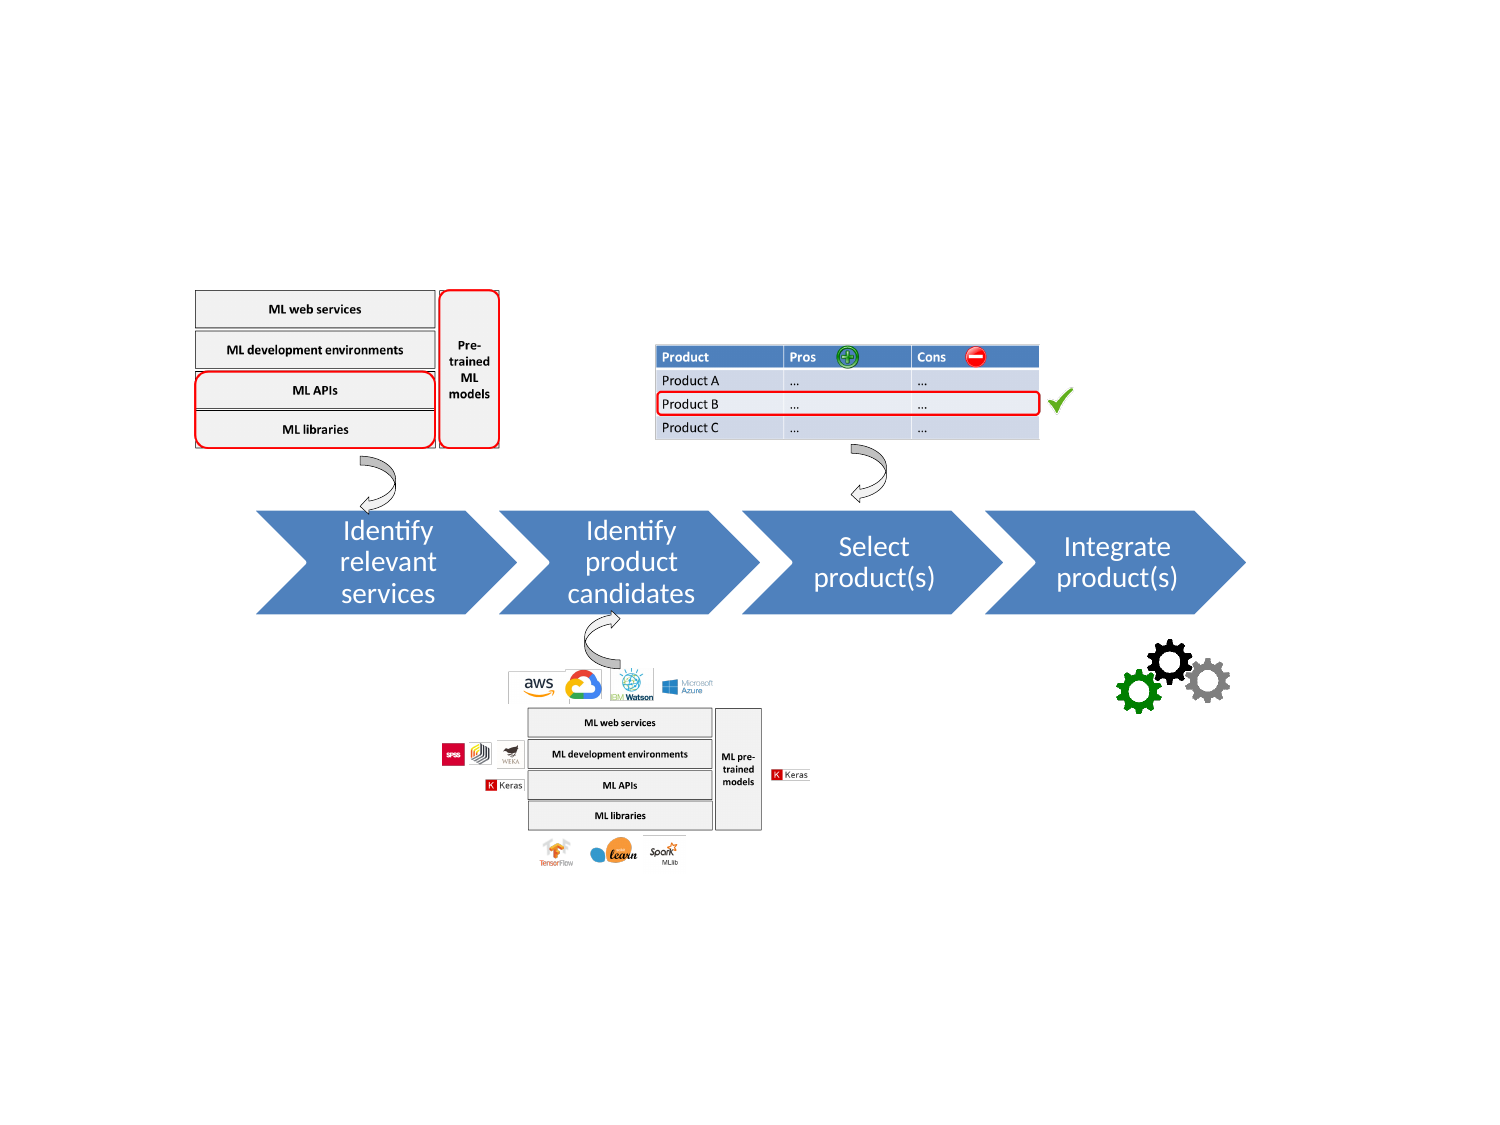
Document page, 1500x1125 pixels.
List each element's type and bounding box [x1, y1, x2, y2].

picture [442, 668, 810, 874]
picture [1115, 639, 1230, 714]
picture [194, 289, 500, 450]
text_box [249, 228, 1251, 897]
picture [655, 343, 1075, 445]
